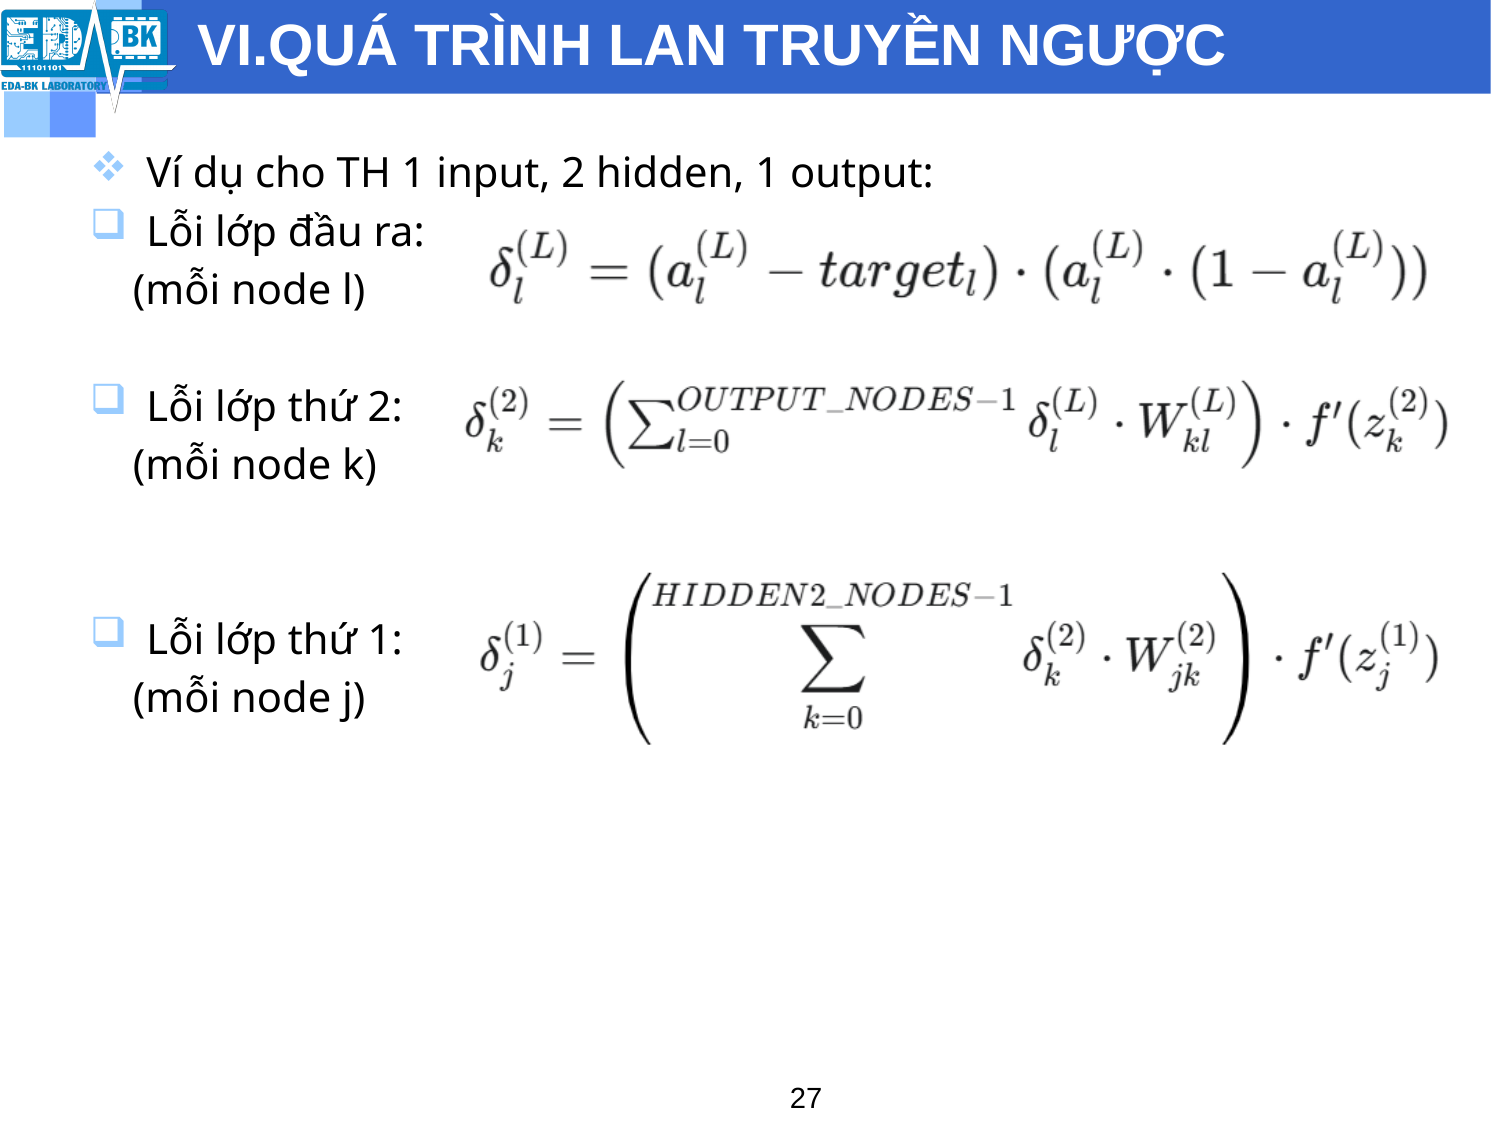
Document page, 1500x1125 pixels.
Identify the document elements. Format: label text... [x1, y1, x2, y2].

title VI.QUÁ TRÌNH LAN TRUYỀN NGƯỢC [182, 10, 1396, 74]
picture [470, 200, 1483, 340]
slide_number 27 [487, 1072, 838, 1125]
picture [446, 349, 1500, 492]
list Ví dụ cho TH 1 input, 2 hidden, 1 output: Lỗi lớp đầu ra: (mỗi node l) Lỗi lớp thứ 2: (mỗi node k) Lỗi lớp thứ 1: (mỗi node j) [75, 138, 1425, 1063]
picture [0, 0, 177, 120]
picture [470, 562, 1450, 760]
